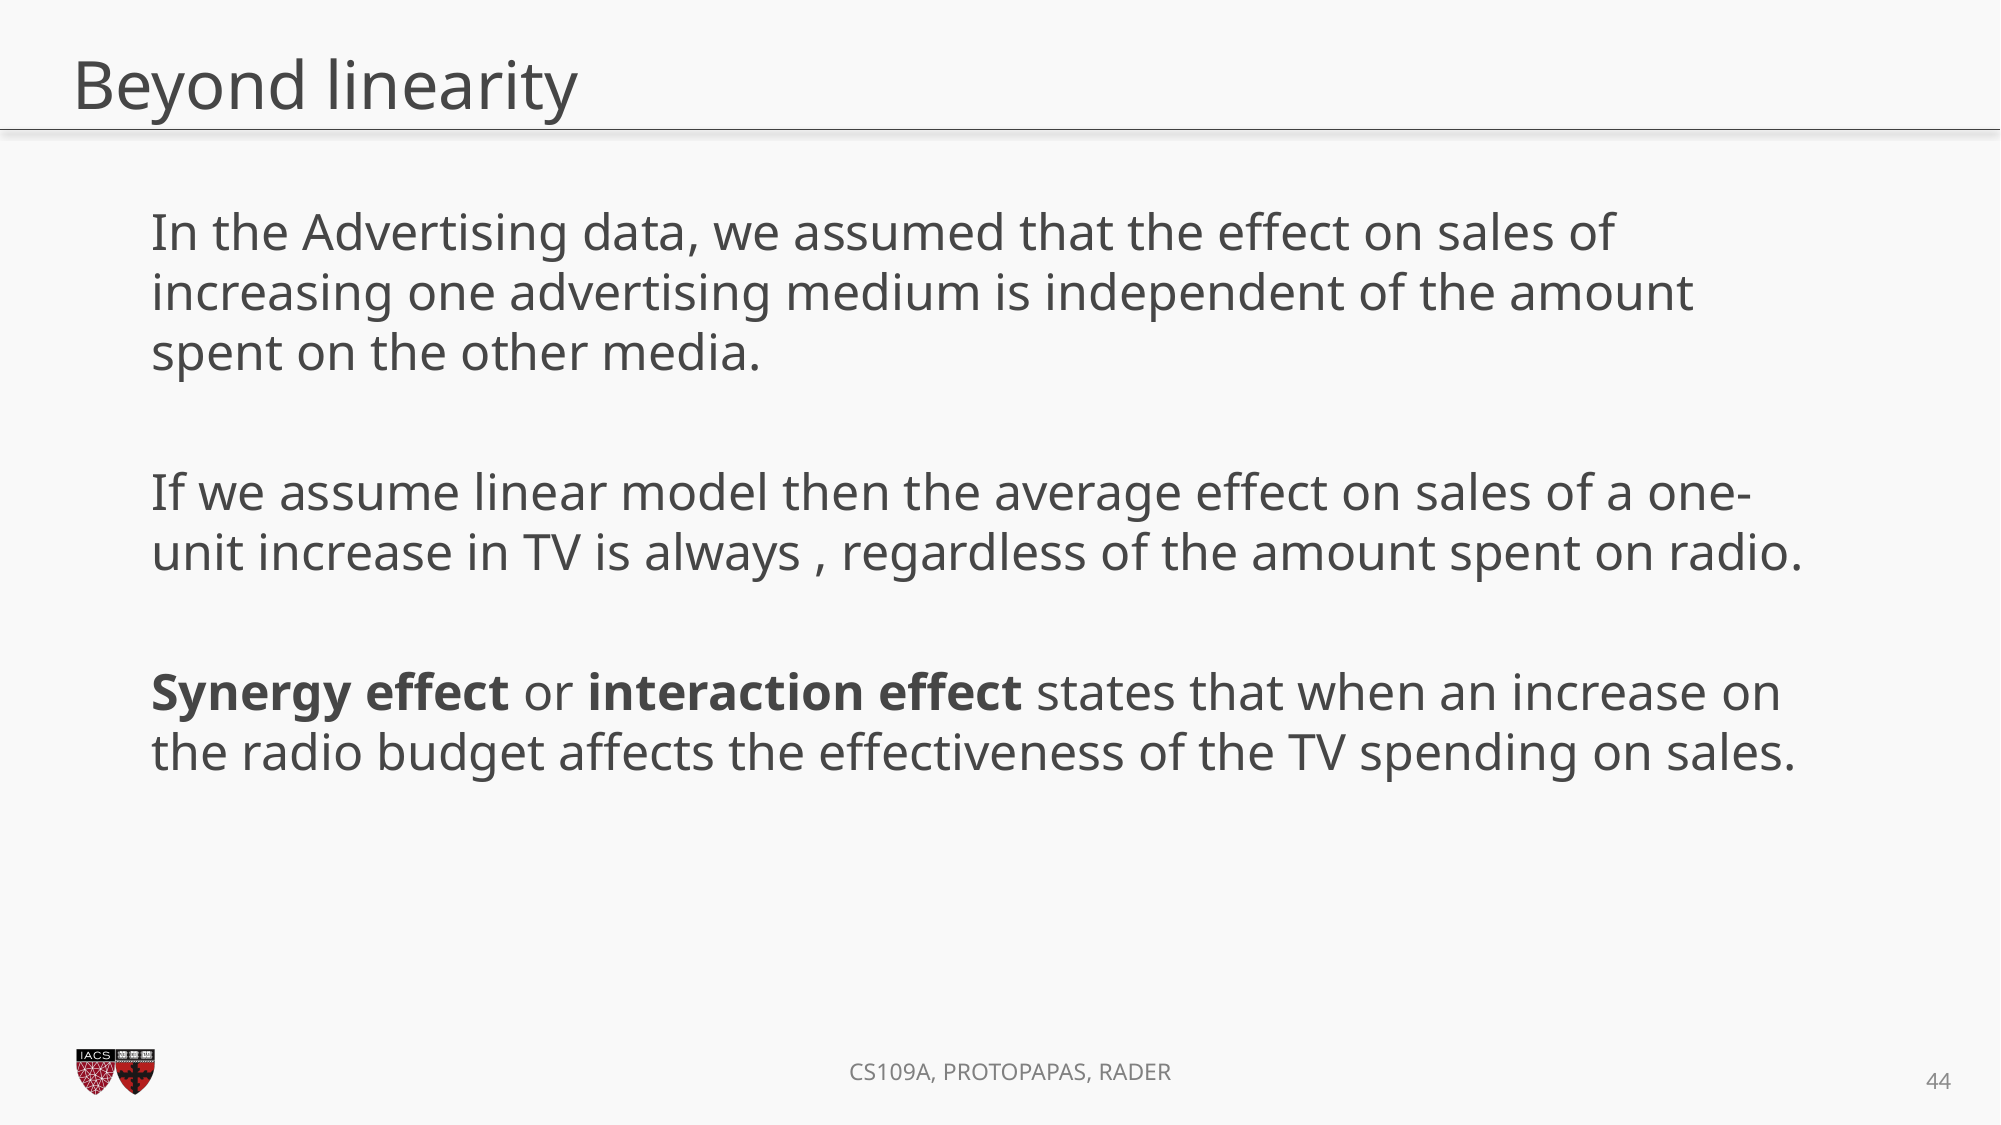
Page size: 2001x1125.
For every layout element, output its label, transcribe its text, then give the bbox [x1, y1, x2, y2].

slide_number 43 [1500, 1050, 1967, 1110]
title Beyond linearity [57, 35, 1943, 162]
picture [75, 1049, 155, 1095]
